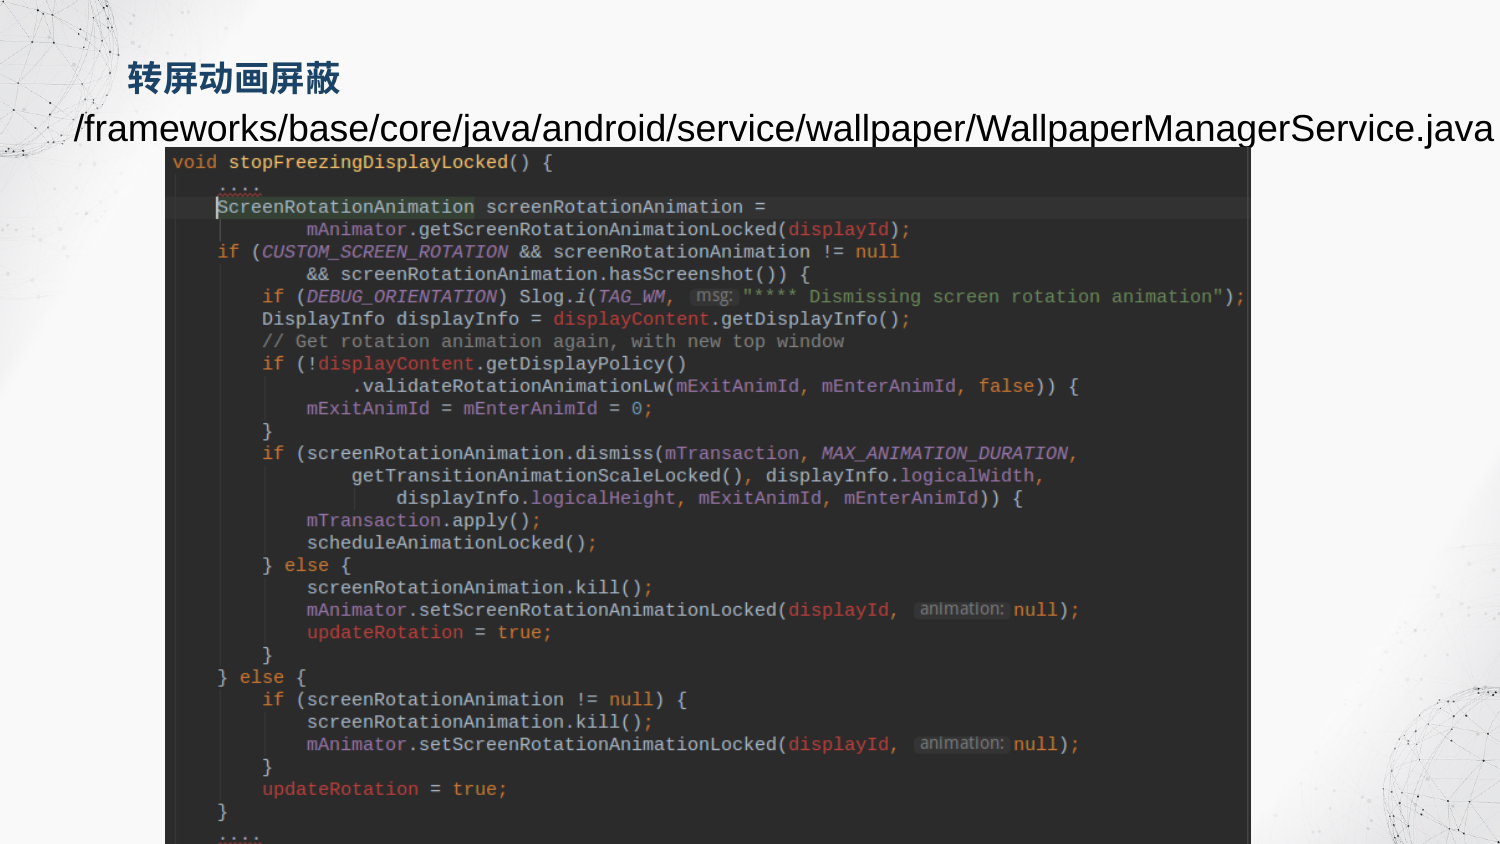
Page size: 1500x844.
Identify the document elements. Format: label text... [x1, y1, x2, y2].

text_box 转屏动画屏蔽 [116, 50, 487, 96]
picture [0, 0, 1500, 844]
text_box /frameworks/base/core/java/android/service/wallpaper/WallpaperManagerService.java [59, 96, 1500, 154]
